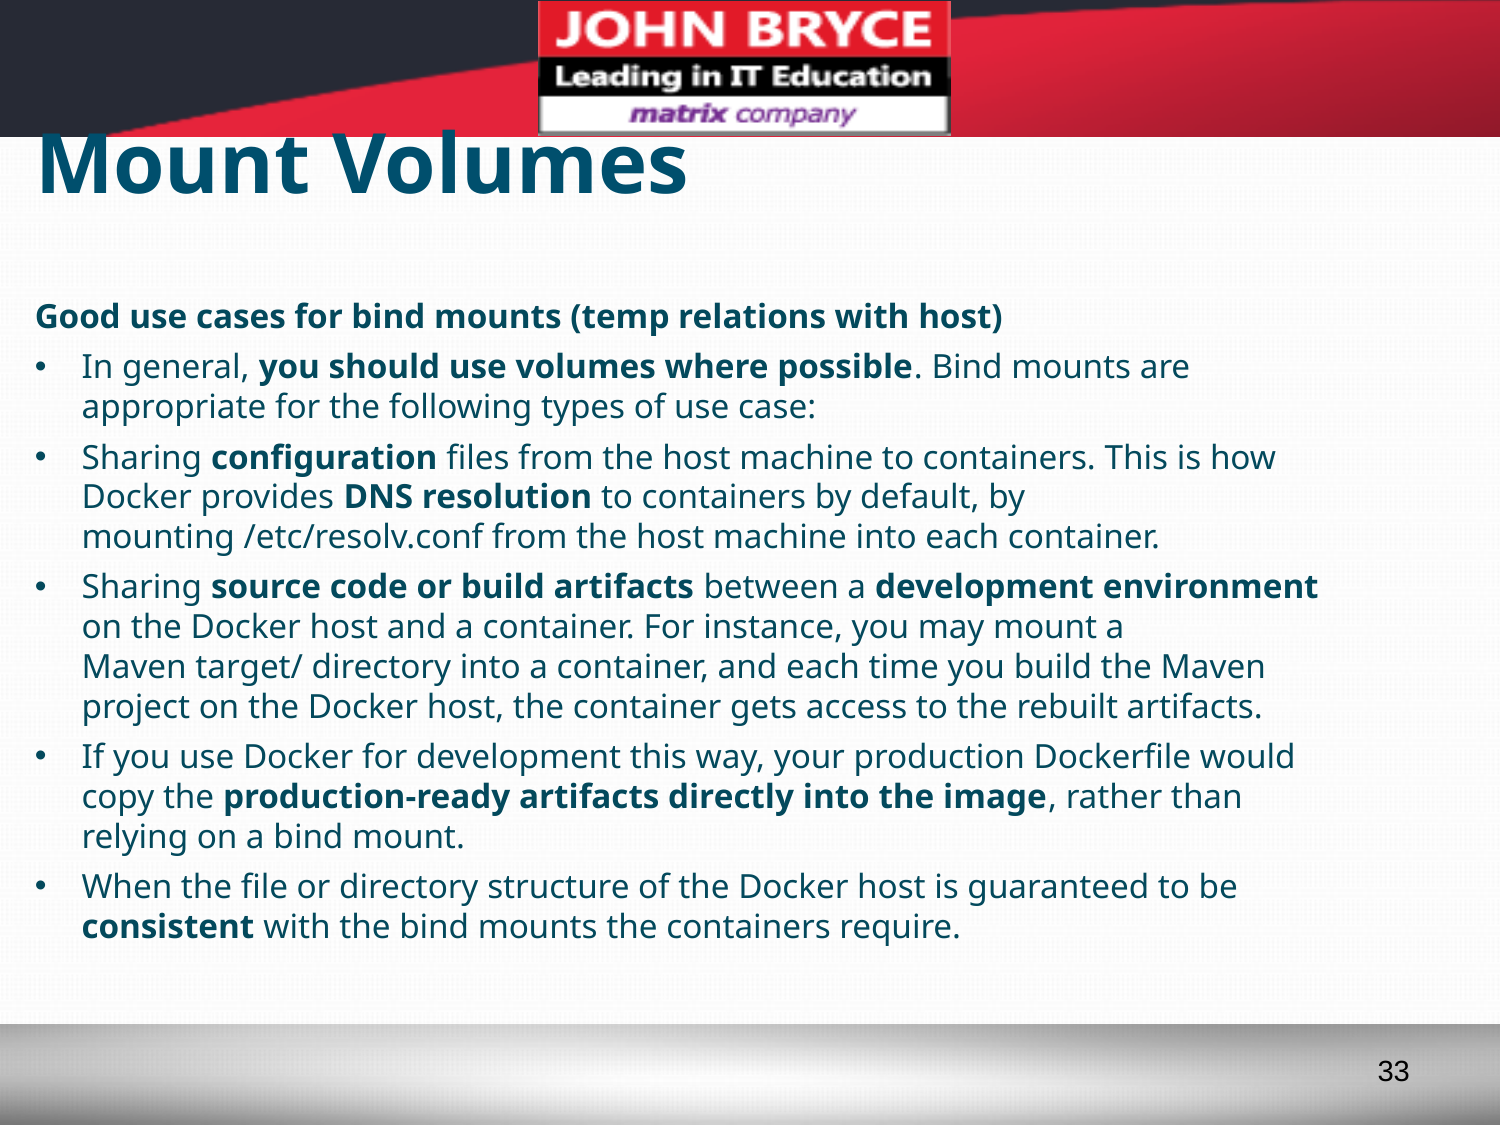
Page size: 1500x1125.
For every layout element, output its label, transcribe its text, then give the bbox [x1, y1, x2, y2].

text_box Good use cases for bind mounts (temp relations with host) In general, you should use volumes where possible. Bind mounts are appropriate for the following types of use case: Sharing configuration files from the host machine to containers. This is how Docker provides DNS resolution to containers by default, by mounting /etc/resolv.conf from the host machine into each container. Sharing source code or build artifacts between a development environment on the Docker host and a container. For instance, you may mount a Maven target/ directory into a container, and each time you build the Maven project on the Docker host, the container gets access to the rebuilt artifacts. If you use Docker for development this way, your production Dockerfile would copy the production-ready artifacts directly into the image, rather than relying on a bind mount. When the file or directory structure of the Docker host is guaranteed to be consistent with the bind mounts the containers require. [19, 153, 1345, 1091]
slide_number 33 [1359, 1039, 1426, 1104]
title Mount Volumes [19, 34, 730, 153]
picture [0, 0, 1500, 1125]
